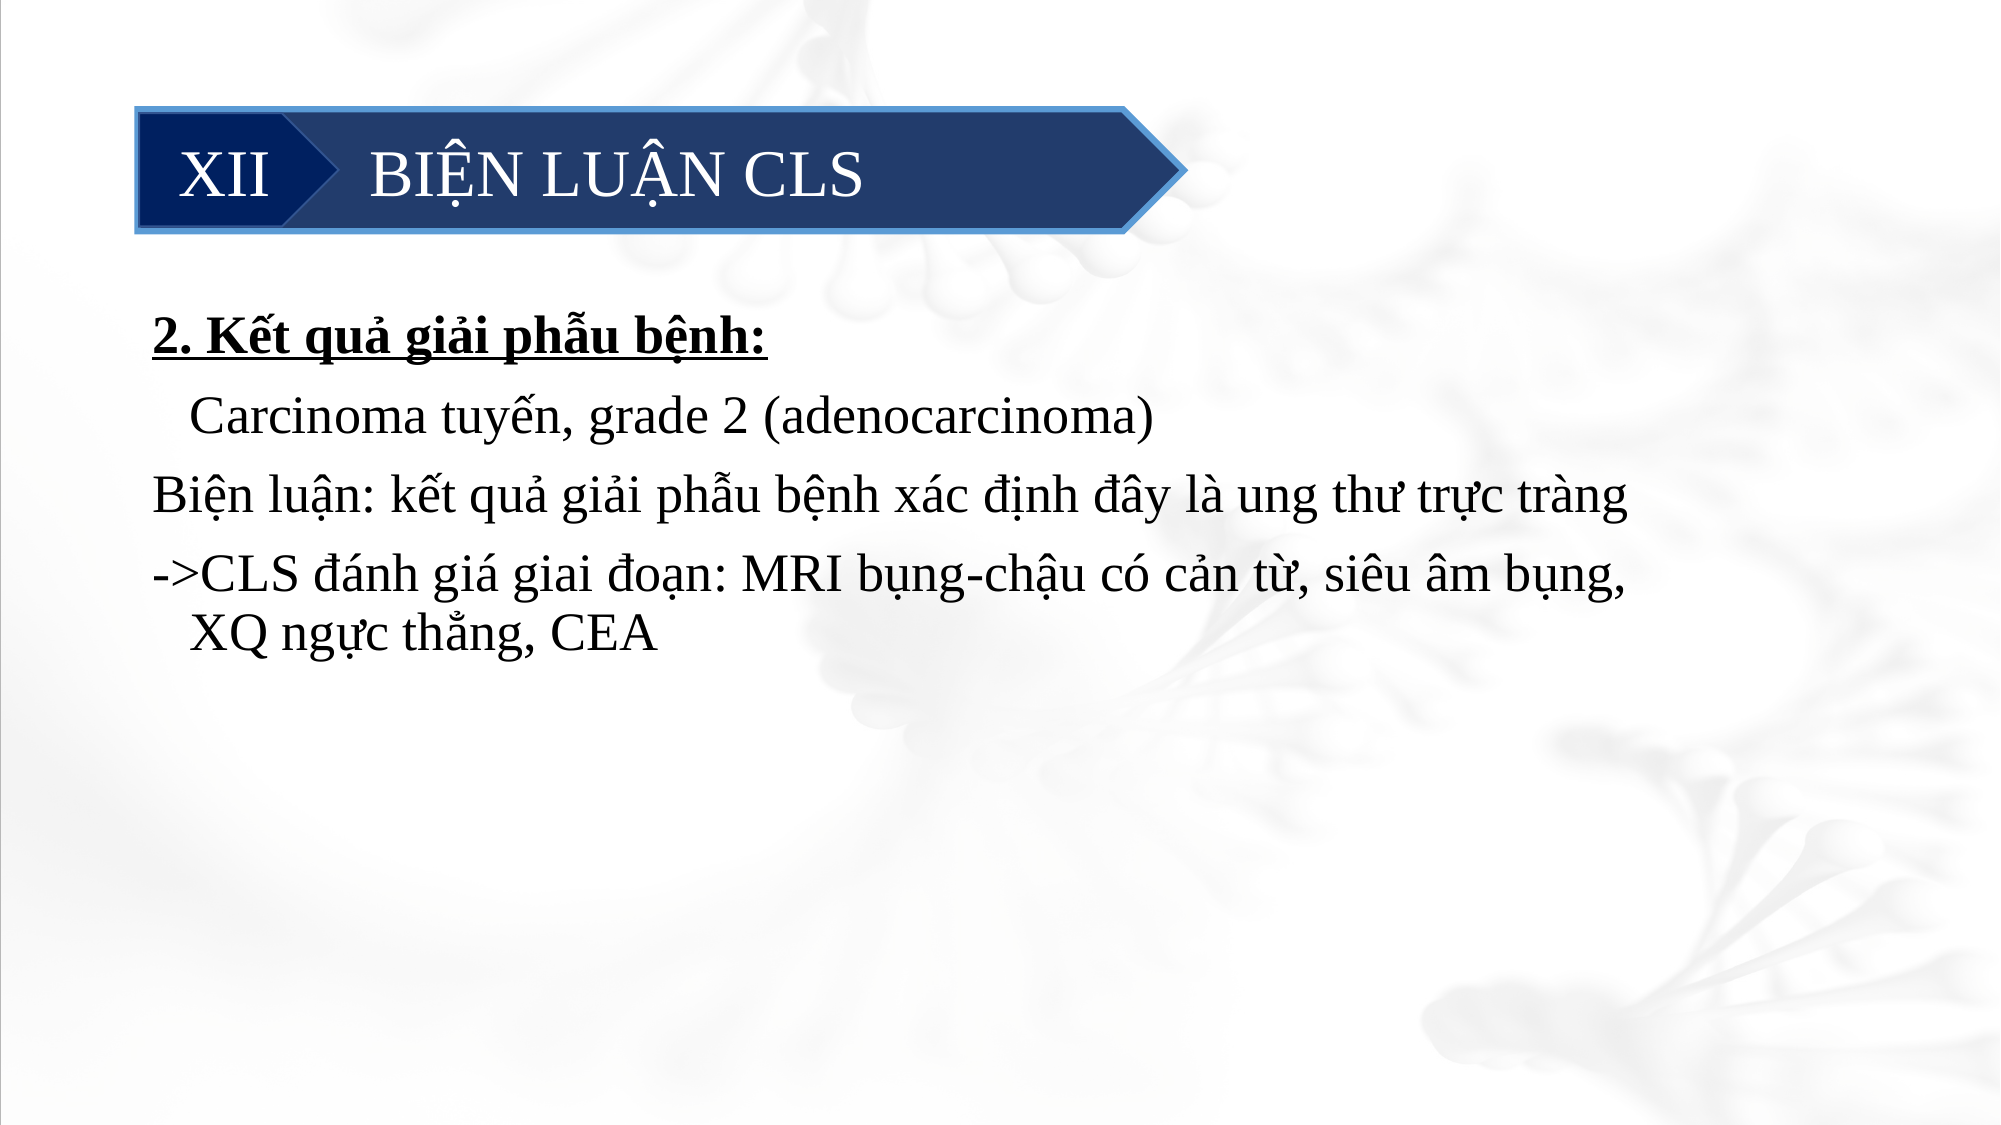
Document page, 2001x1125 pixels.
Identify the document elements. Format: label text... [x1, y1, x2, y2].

list 2. Kết quả giải phẫu bệnh: Carcinoma tuyến, grade 2 (adenocarcinoma) Biện luận: kết quả giải phẫu bệnh xác định đây là ung thư trực tràng ->CLS đánh giá giai đoạn: MRI bụng-chậu có cản từ, siêu âm bụng, XQ ngực thẳng, CEA [137, 299, 1863, 1014]
text_box BIỆN LUẬN CLS [136, 108, 1186, 233]
text_box XII [138, 112, 341, 228]
